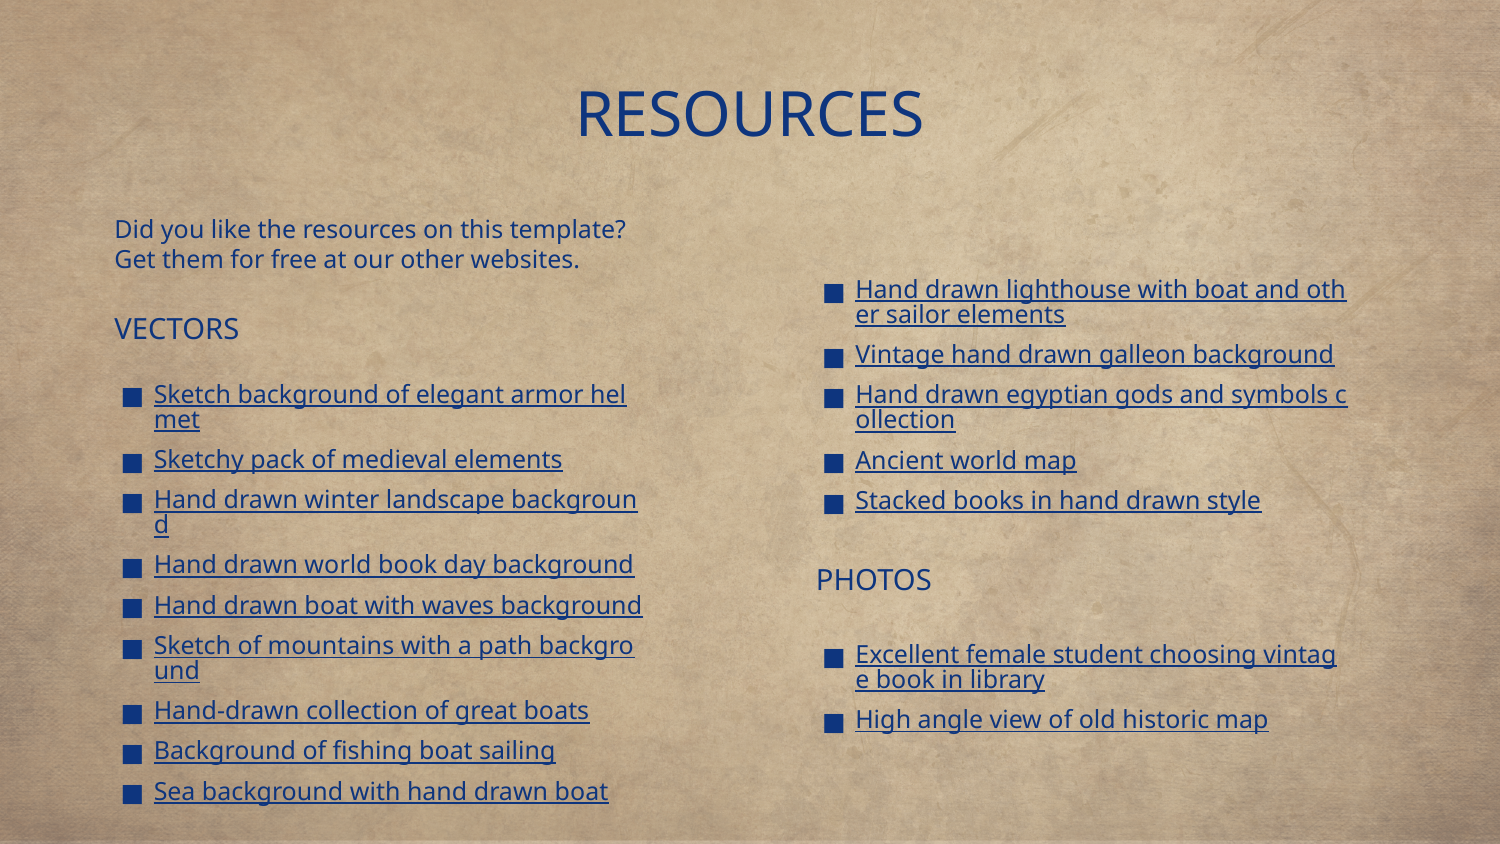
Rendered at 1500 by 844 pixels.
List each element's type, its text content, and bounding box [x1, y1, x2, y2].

list Hand drawn lighthouse with boat and other sailor elements Vintage hand drawn galleon background Hand drawn egyptian gods and symbols collection Ancient world map Stacked books in hand drawn style PHOTOS Excellent female student choosing vintage book in library High angle view of old historic map [800, 196, 1365, 740]
picture [0, 0, 1500, 844]
list Did you like the resources on this template? Get them for free at our other websites. VECTORS Sketch background of elegant armor helmet Sketchy pack of medieval elements Hand drawn winter landscape background Hand drawn world book day background Hand drawn boat with waves background Sketch of mountains with a path background Hand-drawn collection of great boats Background of fishing boat sailing Sea background with hand drawn boat [99, 198, 663, 738]
title RESOURCES [317, 58, 1183, 218]
